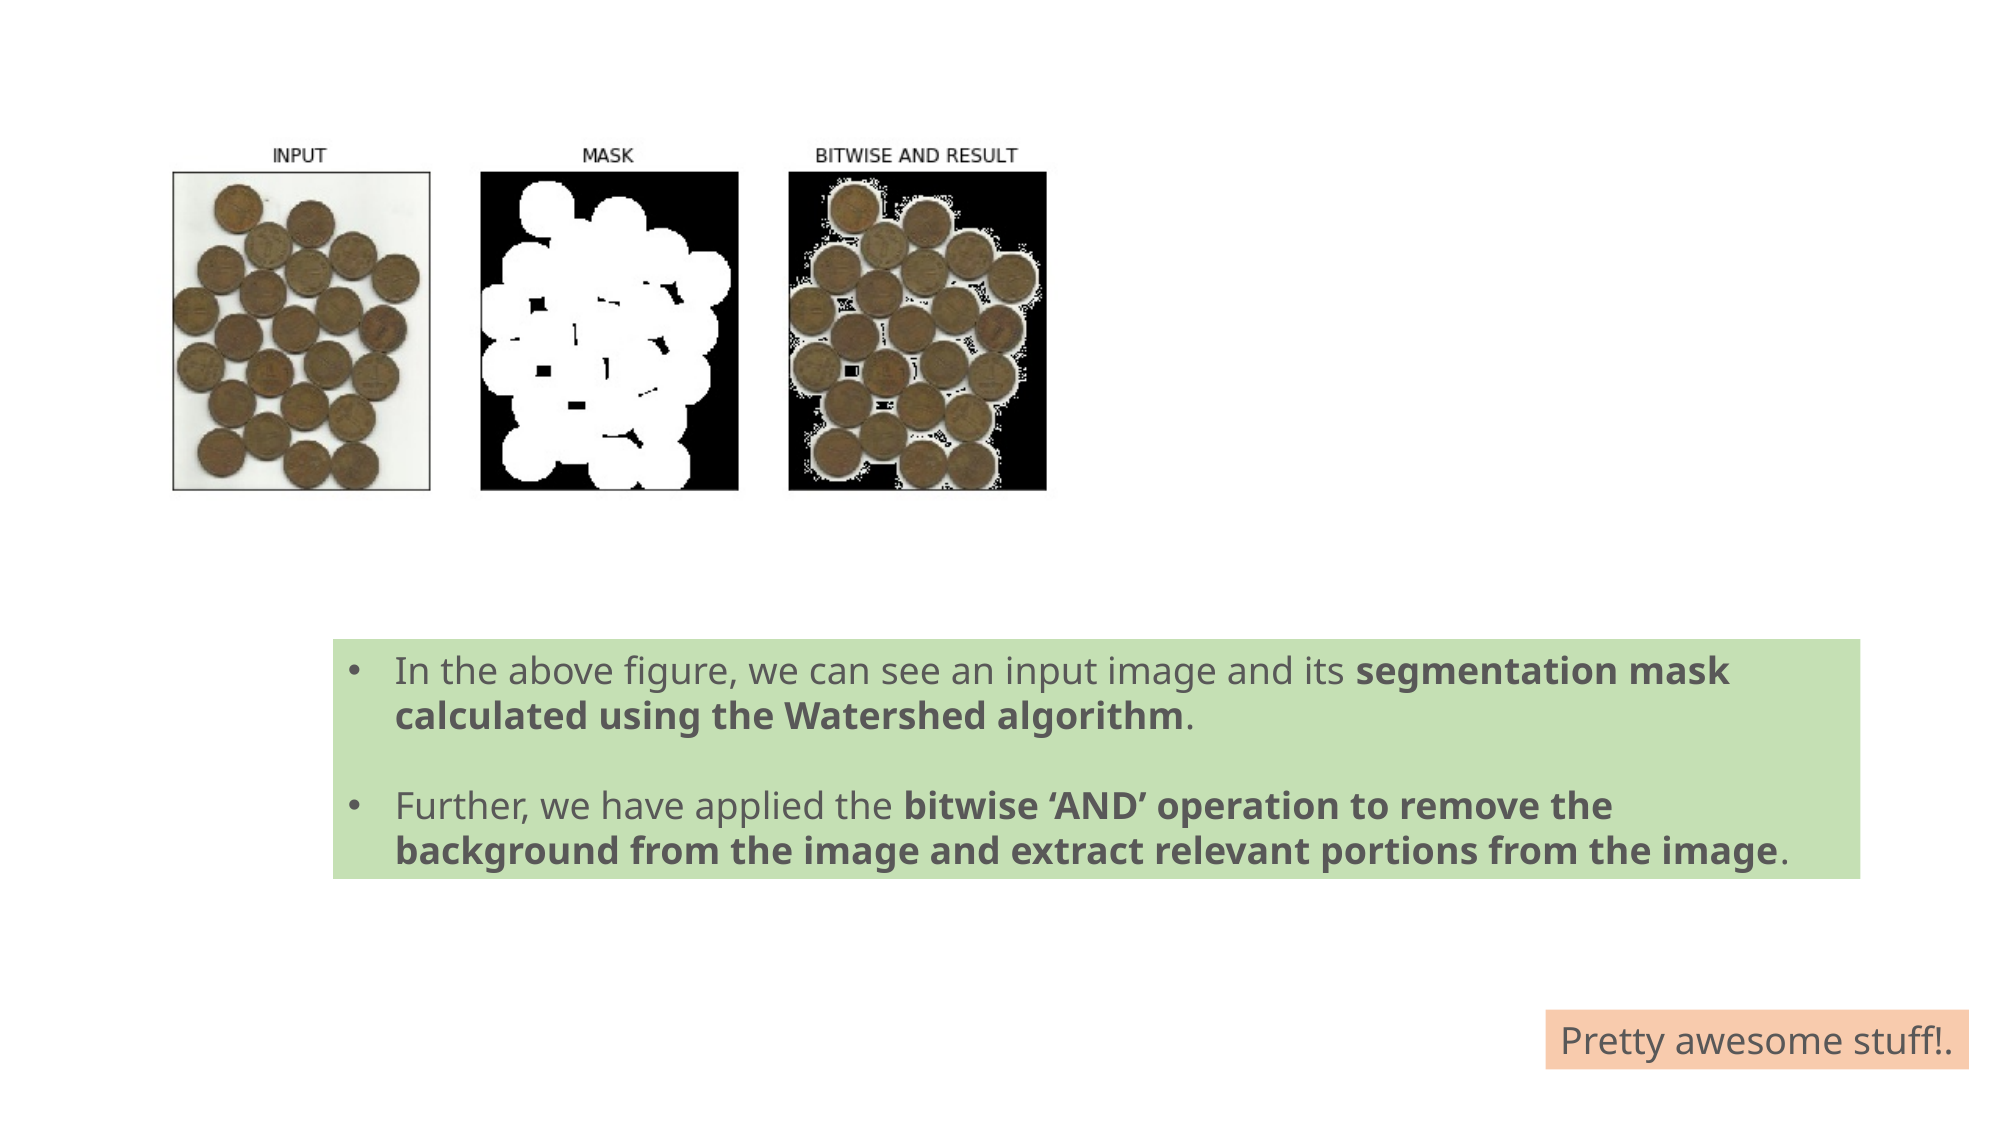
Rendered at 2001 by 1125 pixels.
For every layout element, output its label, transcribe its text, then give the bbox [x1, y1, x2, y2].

picture [32, 50, 1158, 613]
text_box In the above figure, we can see an input image and its segmentation mask calculated using the Watershed algorithm. Further, we have applied the bitwise ‘AND’ operation to remove the background from the image and extract relevant portions from the image. [333, 639, 1861, 879]
text_box Pretty awesome stuff!. [1545, 1009, 1969, 1070]
